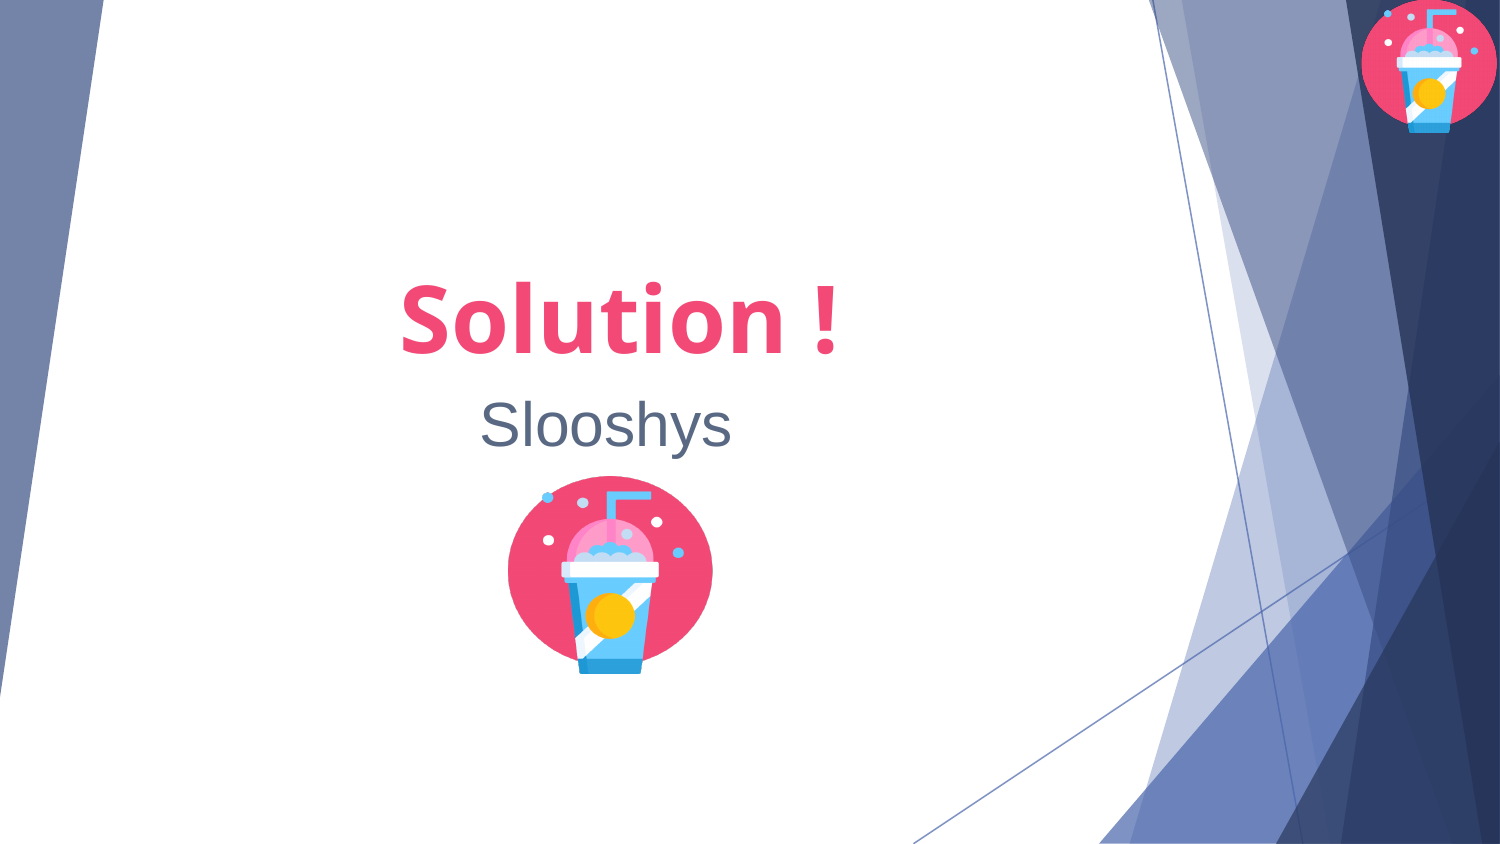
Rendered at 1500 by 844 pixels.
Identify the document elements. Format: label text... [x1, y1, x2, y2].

picture [1358, 0, 1500, 133]
text_box Slooshys [468, 378, 801, 466]
picture [502, 476, 718, 674]
text_box Solution ! [72, 221, 1167, 379]
